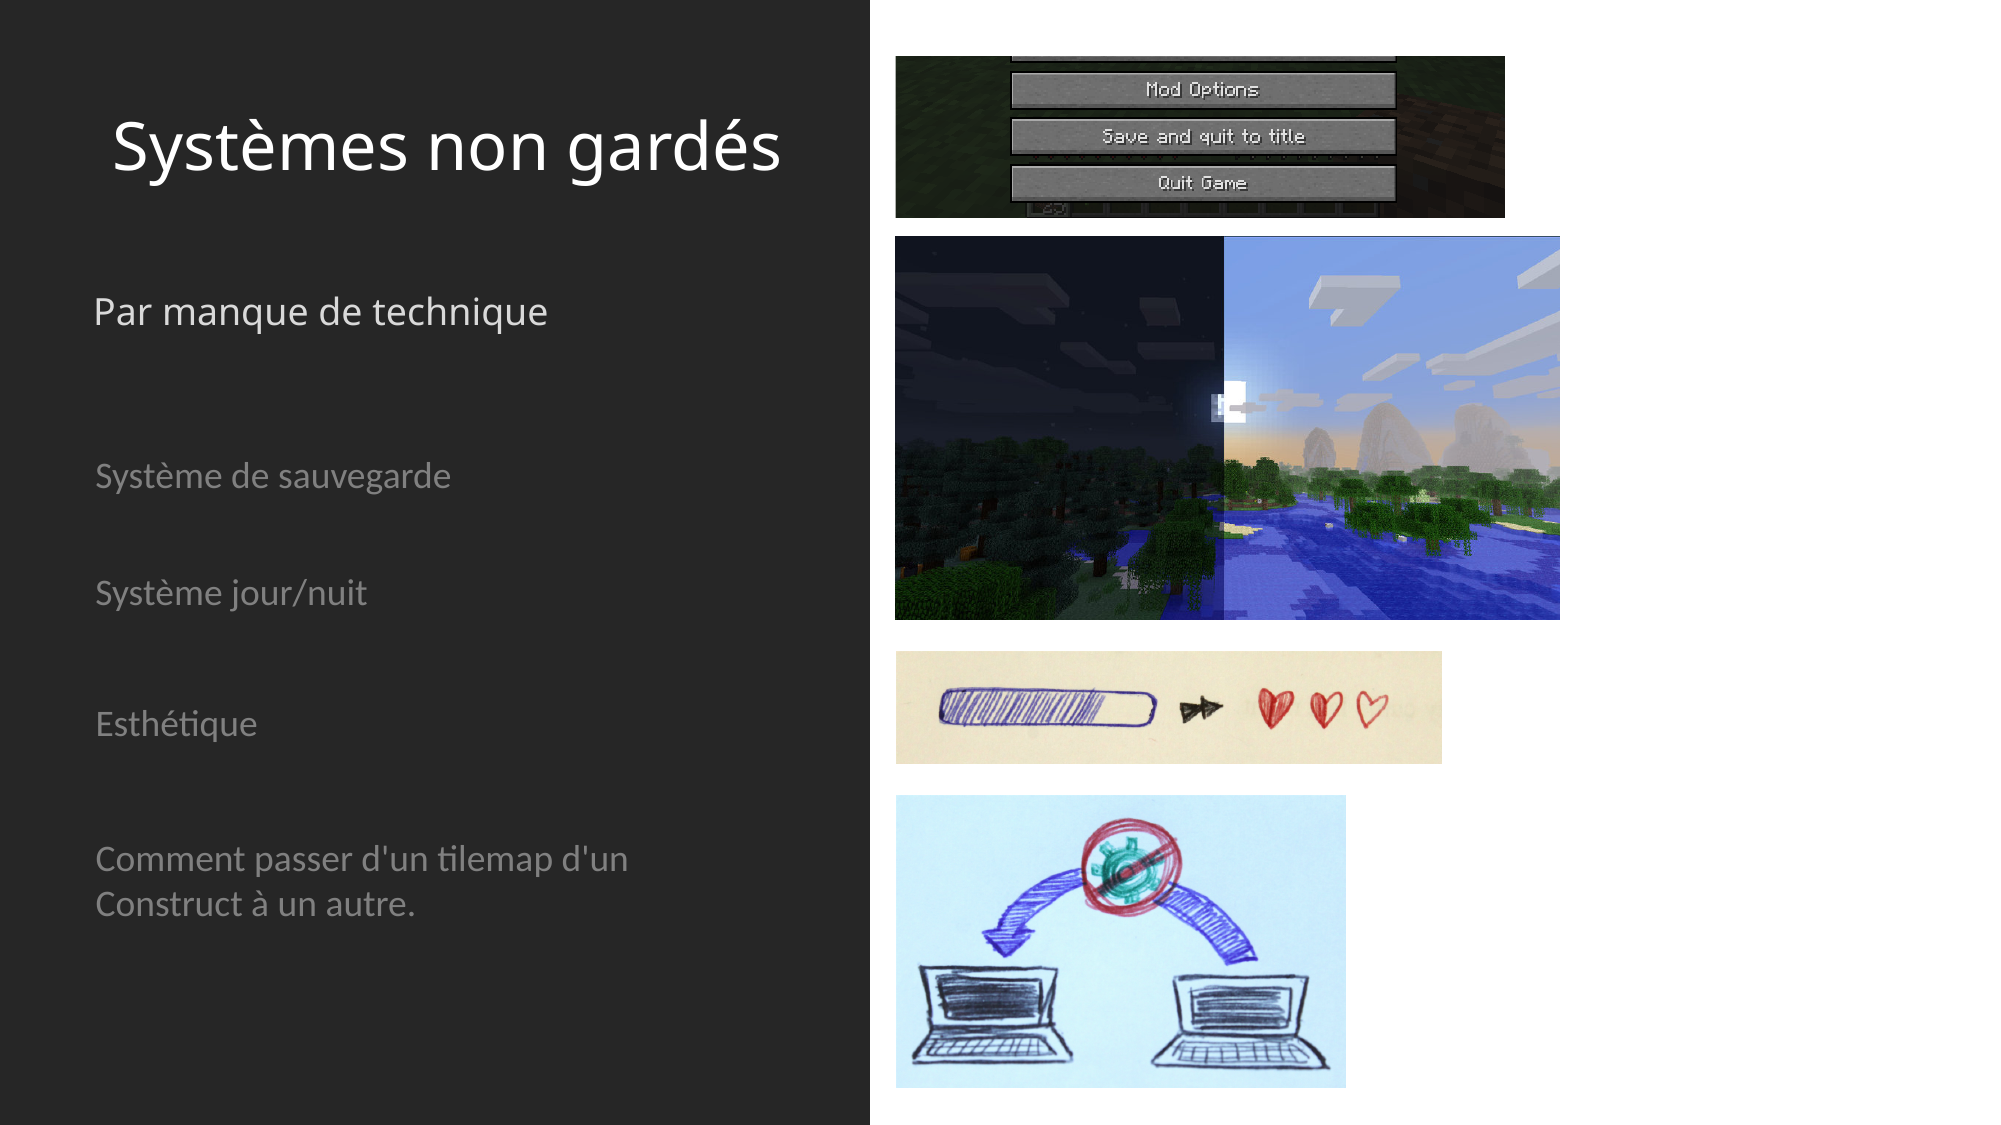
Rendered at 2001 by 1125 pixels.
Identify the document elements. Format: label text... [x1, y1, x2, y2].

text_box Système jour/nuit [80, 560, 531, 621]
text_box Systèmes non gardés [73, 39, 839, 258]
picture [895, 56, 1505, 222]
picture [896, 651, 1442, 764]
text_box Système de sauvegarde [80, 443, 531, 504]
text_box [0, 0, 870, 1125]
picture [895, 795, 1346, 1088]
text_box Esthétique Comment passer d'un tilemap d'un Construct à un autre. [80, 691, 656, 932]
text_box Par manque de technique [78, 280, 592, 341]
picture [895, 236, 1560, 620]
